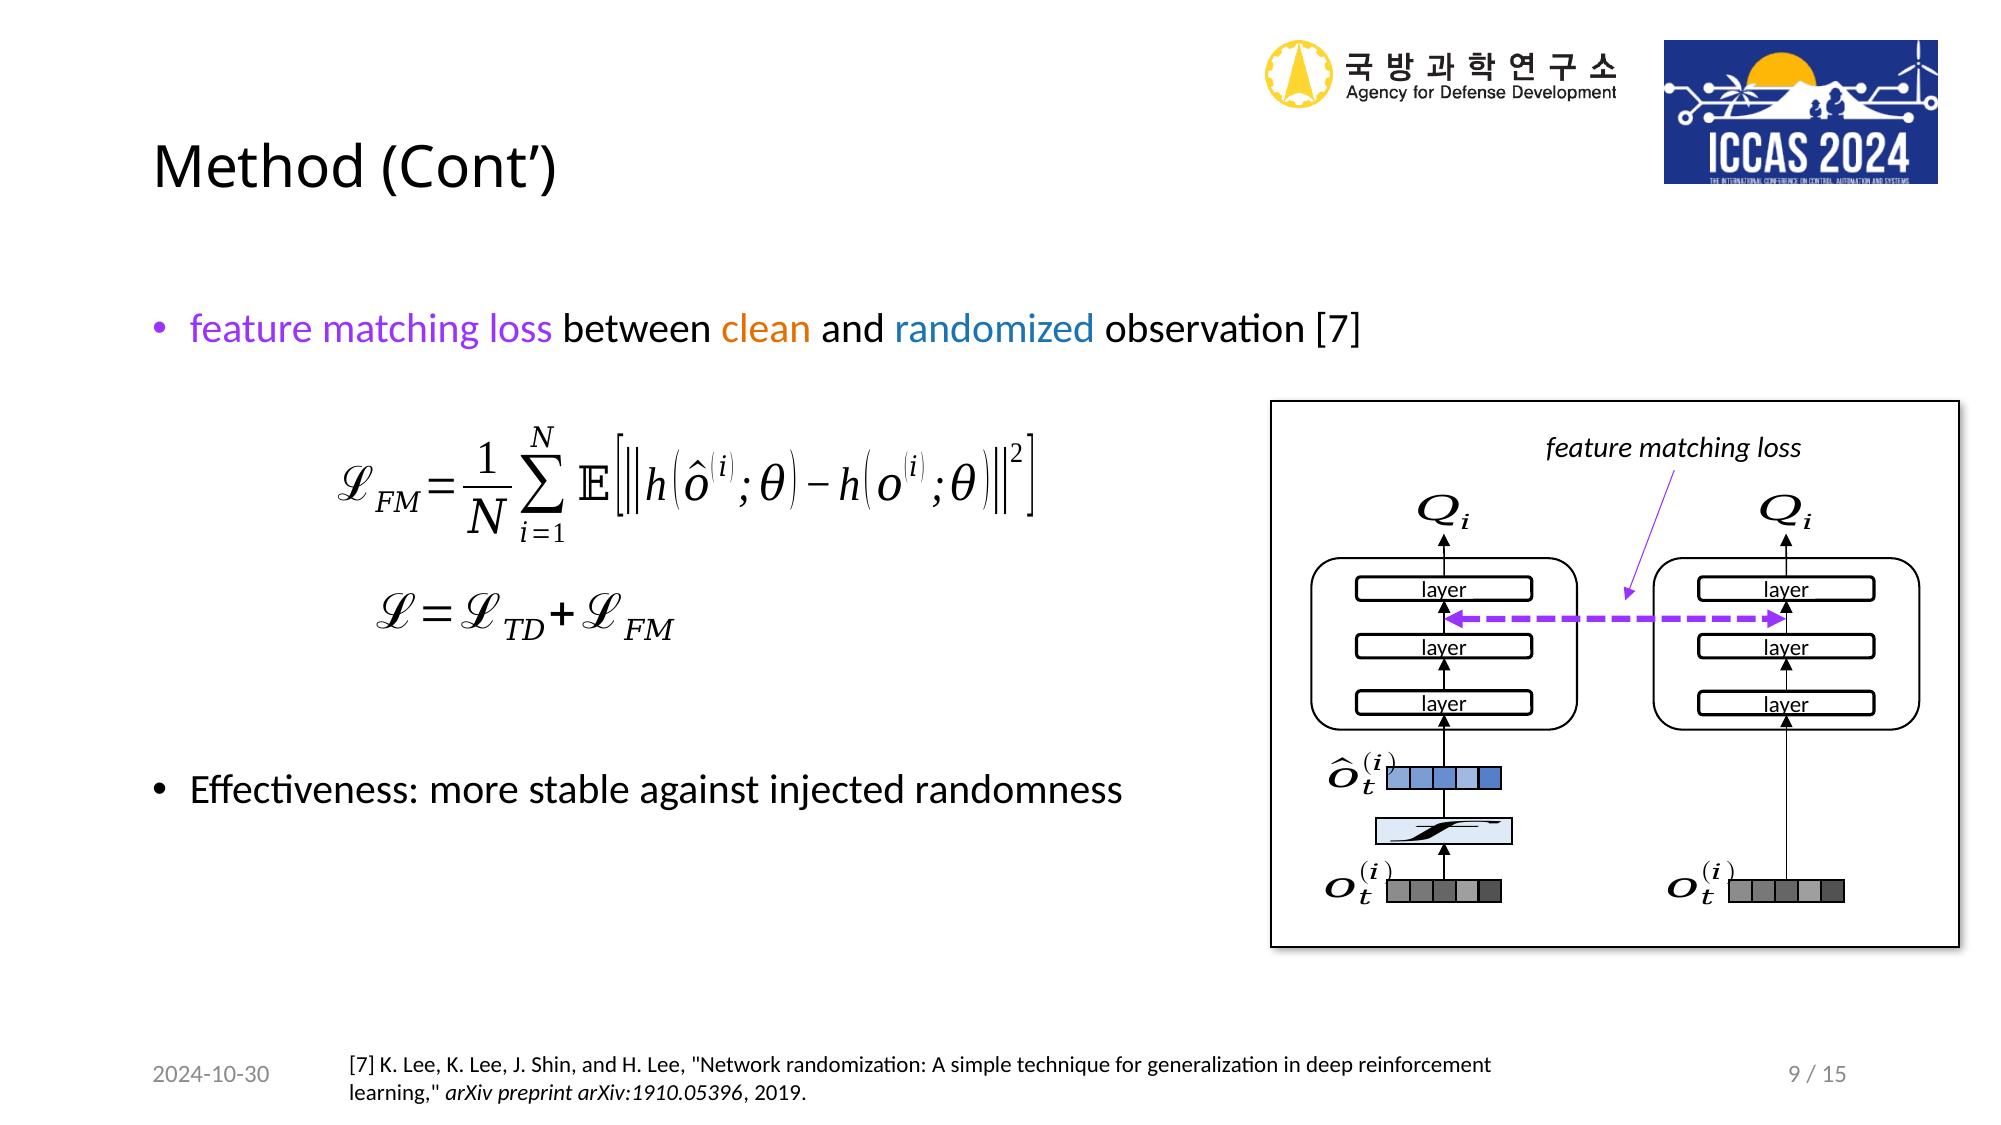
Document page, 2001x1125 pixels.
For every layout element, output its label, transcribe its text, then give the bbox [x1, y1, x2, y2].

text_box [1895, 400, 1960, 948]
text_box [7] K. Lee, K. Lee, J. Shin, and H. Lee, "Network randomization: A simple technique for generalization in deep reinforcement learning," arXiv preprint arXiv:1910.05396, 2019. [334, 1042, 1586, 1113]
title Method (Cont’) [137, 59, 1863, 278]
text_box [1311, 420, 1920, 910]
slide_number 9 / 15 [1586, 1042, 1863, 1103]
picture [1664, 40, 1939, 185]
picture [1265, 40, 1616, 108]
list feature matching loss between clean and randomized observation [7] Effectiveness: more stable against injected randomness [137, 299, 1895, 1014]
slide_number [137, 1042, 334, 1103]
